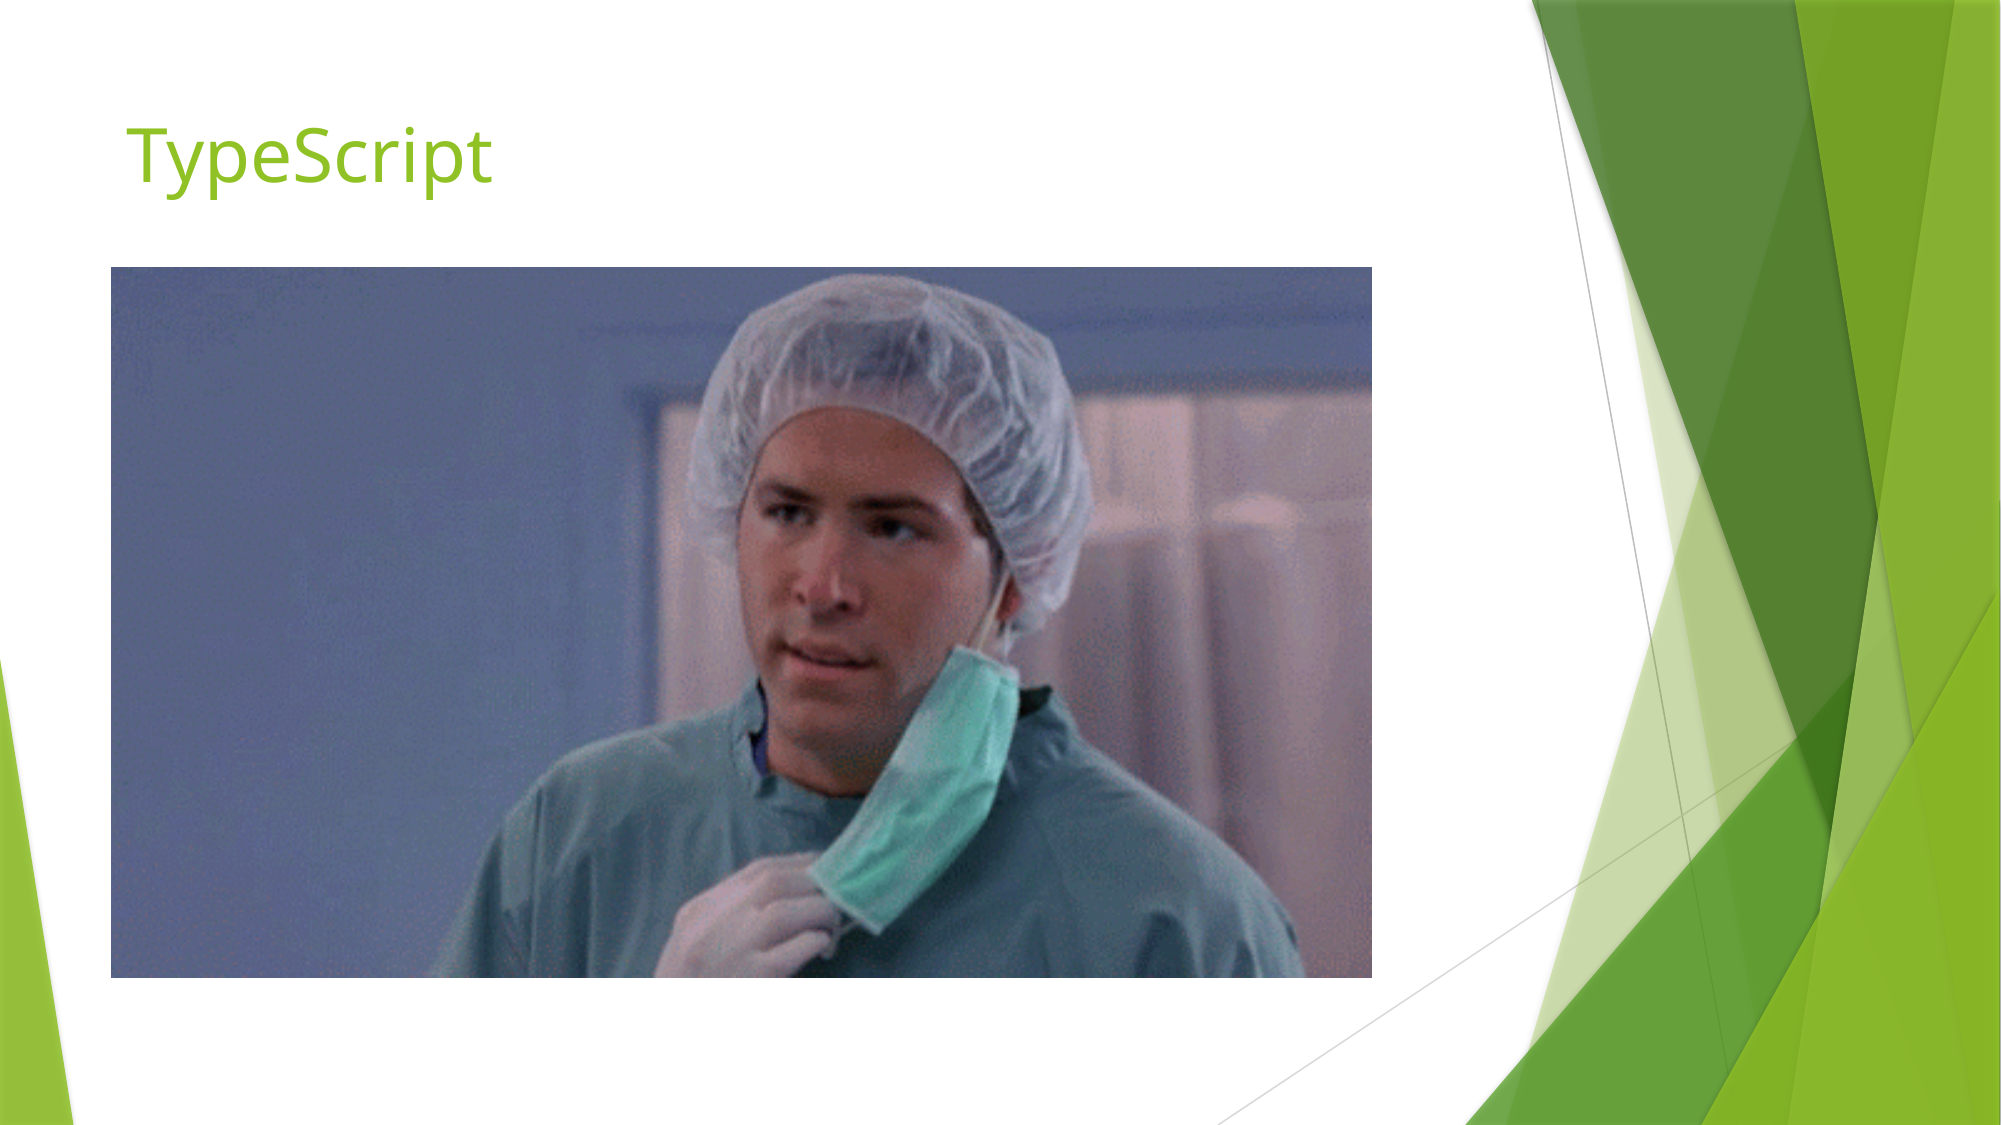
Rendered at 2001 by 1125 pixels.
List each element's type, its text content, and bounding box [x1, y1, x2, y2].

title TypeScript [111, 99, 1522, 317]
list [110, 266, 1373, 978]
